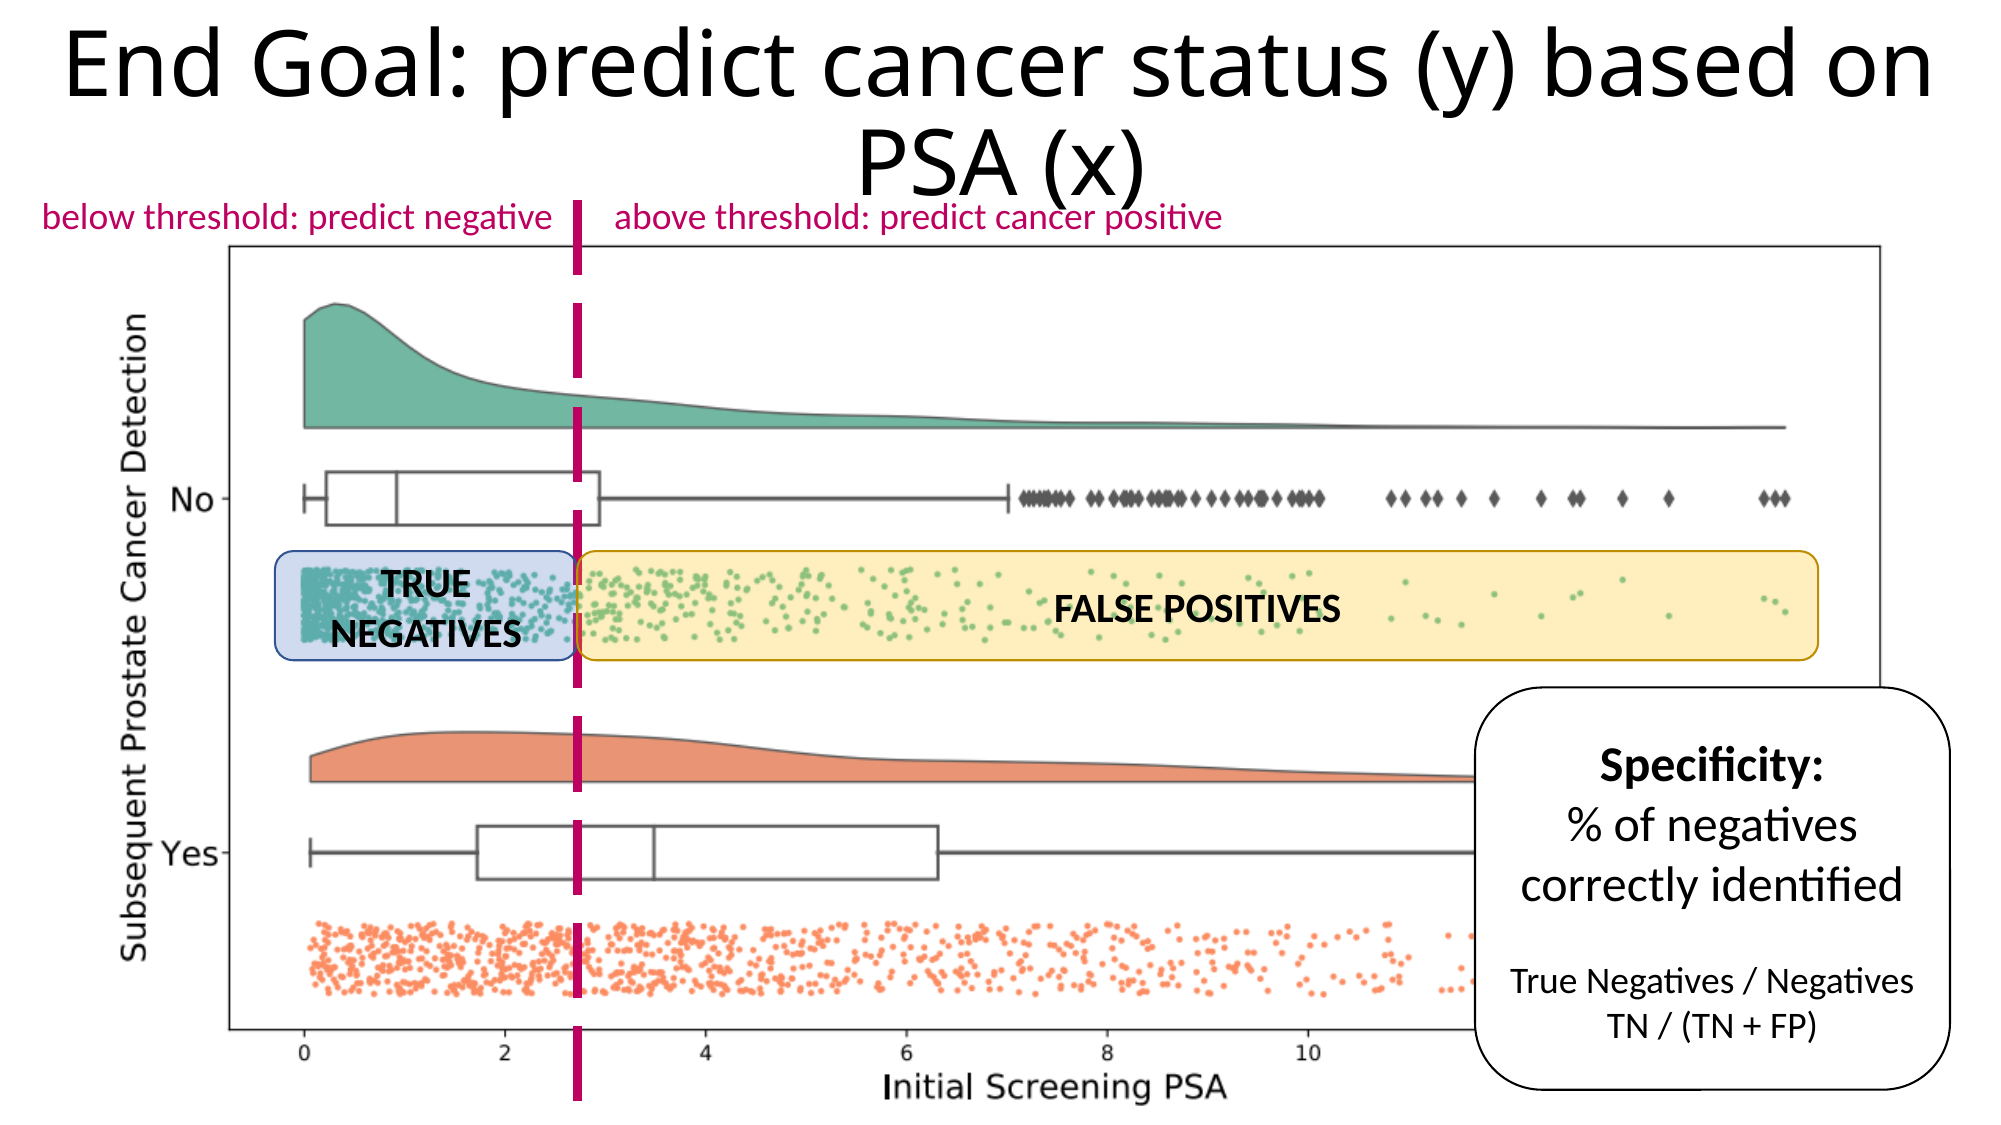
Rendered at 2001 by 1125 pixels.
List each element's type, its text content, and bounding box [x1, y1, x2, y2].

text_box Specificity: % of negatives correctly identified True Negatives / Negatives TN / (TN + FP) [1900, 688, 1952, 1089]
picture [99, 224, 1900, 1125]
text_box below threshold: predict negative [26, 184, 569, 245]
text_box above threshold: predict cancer positive [599, 184, 1239, 224]
title End Goal: predict cancer status (y) based on PSA (x) [0, 7, 2000, 225]
